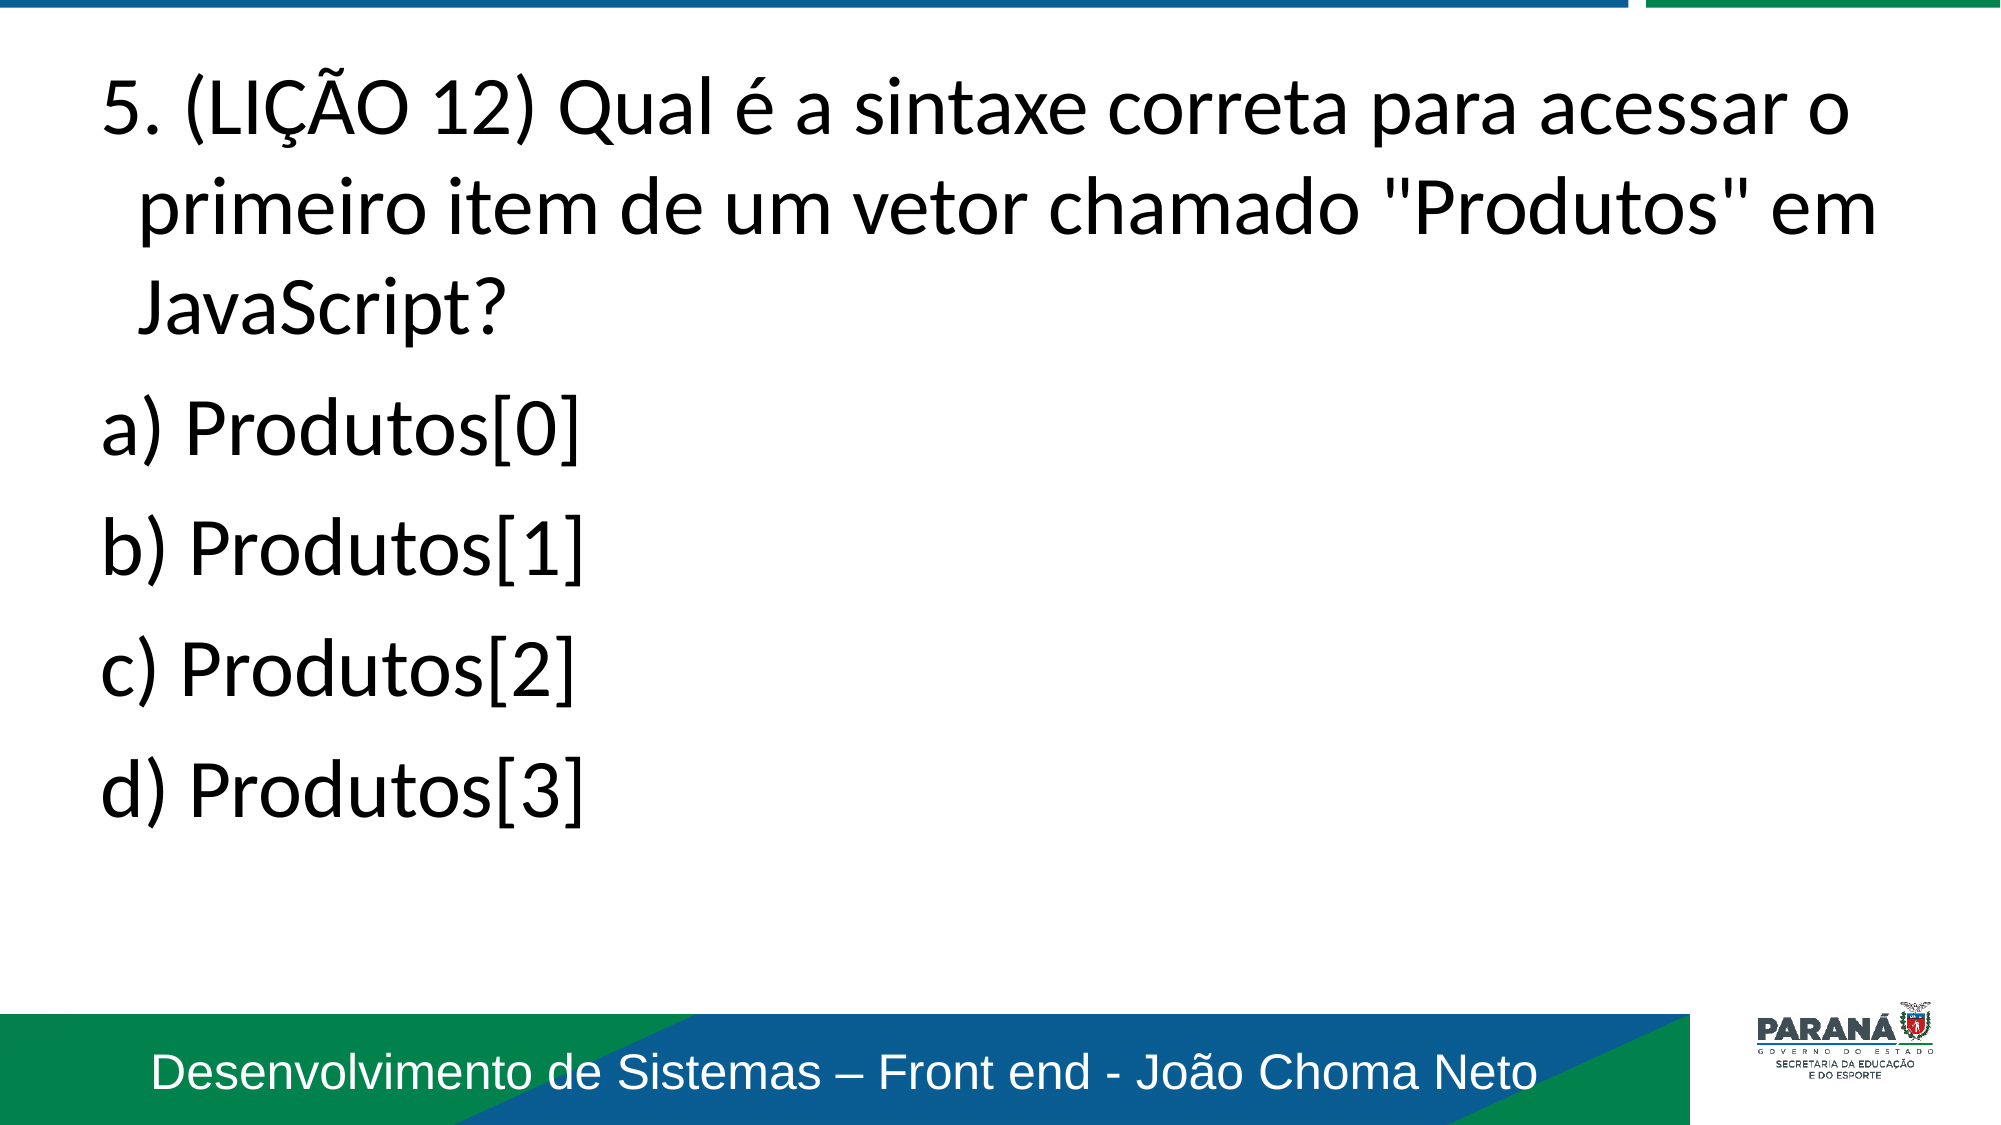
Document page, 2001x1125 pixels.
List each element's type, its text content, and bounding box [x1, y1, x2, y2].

picture [1757, 1002, 1933, 1081]
picture [0, 1014, 1690, 1125]
list 5. (LIÇÃO 12) Qual é a sintaxe correta para acessar o primeiro item de um vetor chamado "Produtos" em JavaScript? a) Produtos[0] b) Produtos[1] c) Produtos[2] d) Produtos[3] [47, 43, 1977, 986]
